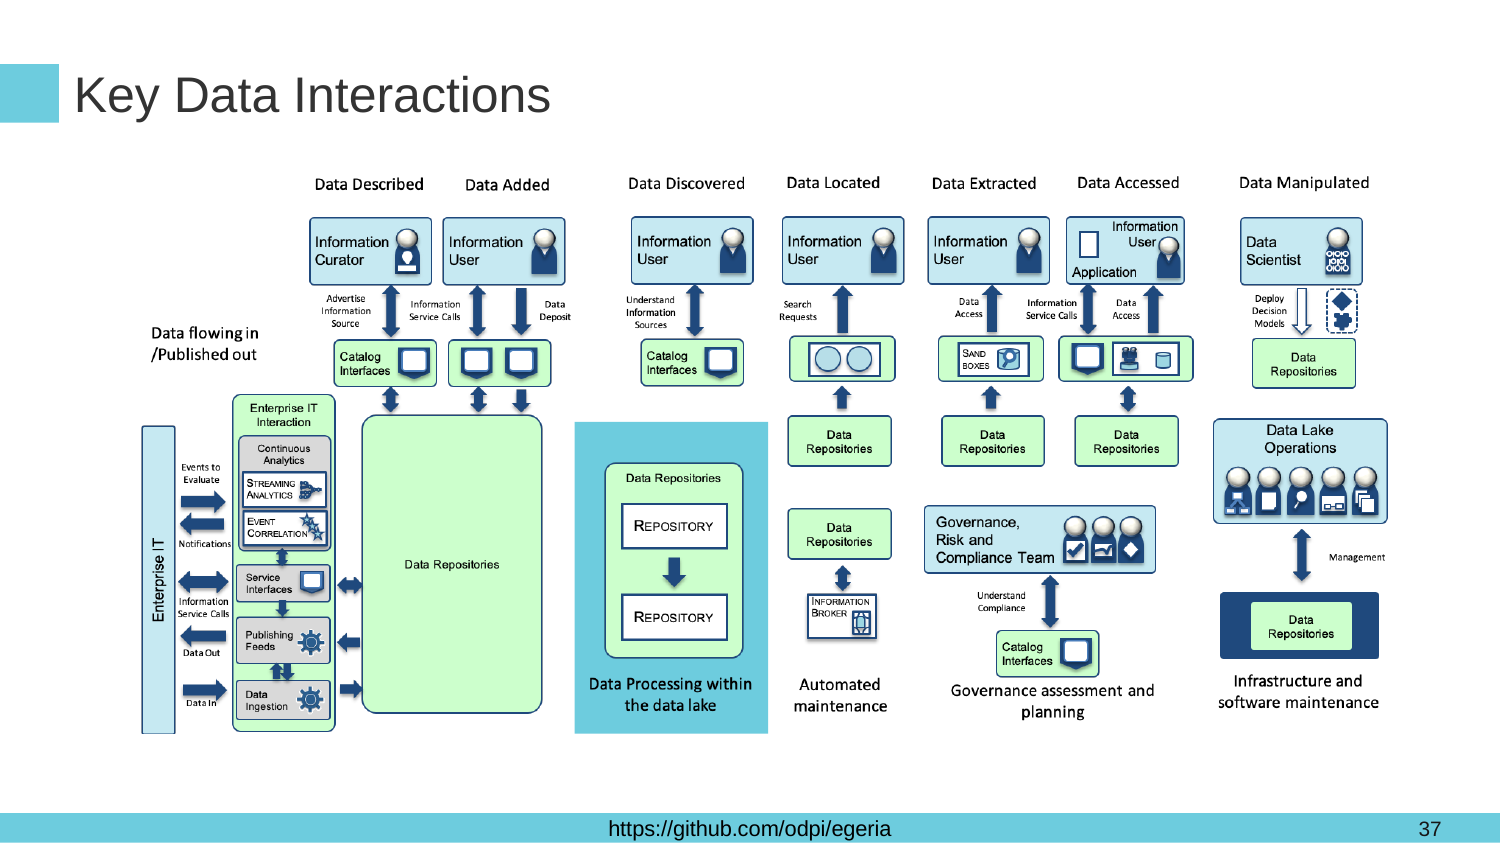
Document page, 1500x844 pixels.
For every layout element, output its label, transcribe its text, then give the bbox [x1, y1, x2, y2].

title Key Data Interactions [58, 47, 1449, 141]
picture [139, 165, 1406, 734]
slide_number 37 [1403, 813, 1494, 843]
